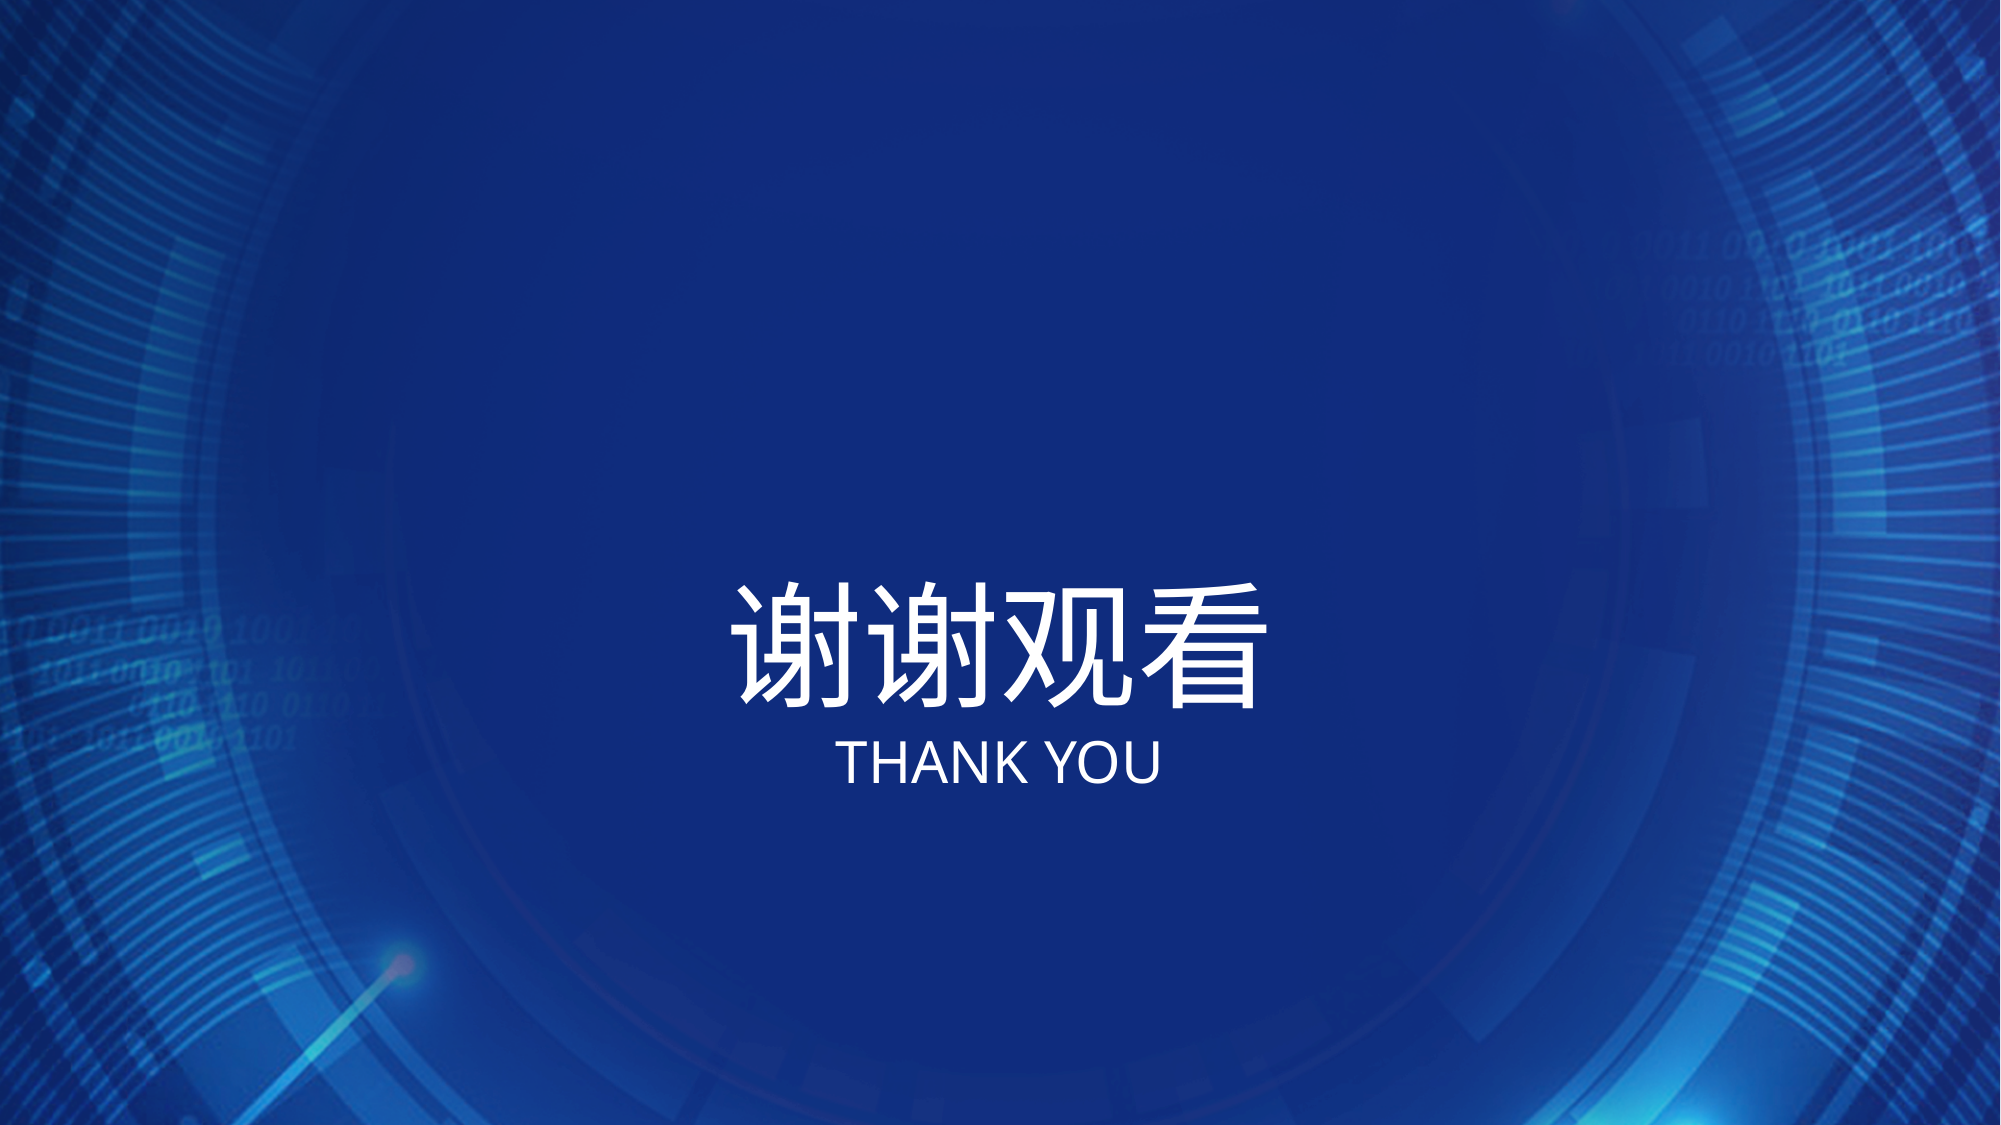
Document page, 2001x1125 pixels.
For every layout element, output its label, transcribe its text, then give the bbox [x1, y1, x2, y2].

text_box 谢谢观看 THANK YOU [675, 552, 1325, 803]
picture [0, 0, 2001, 1125]
